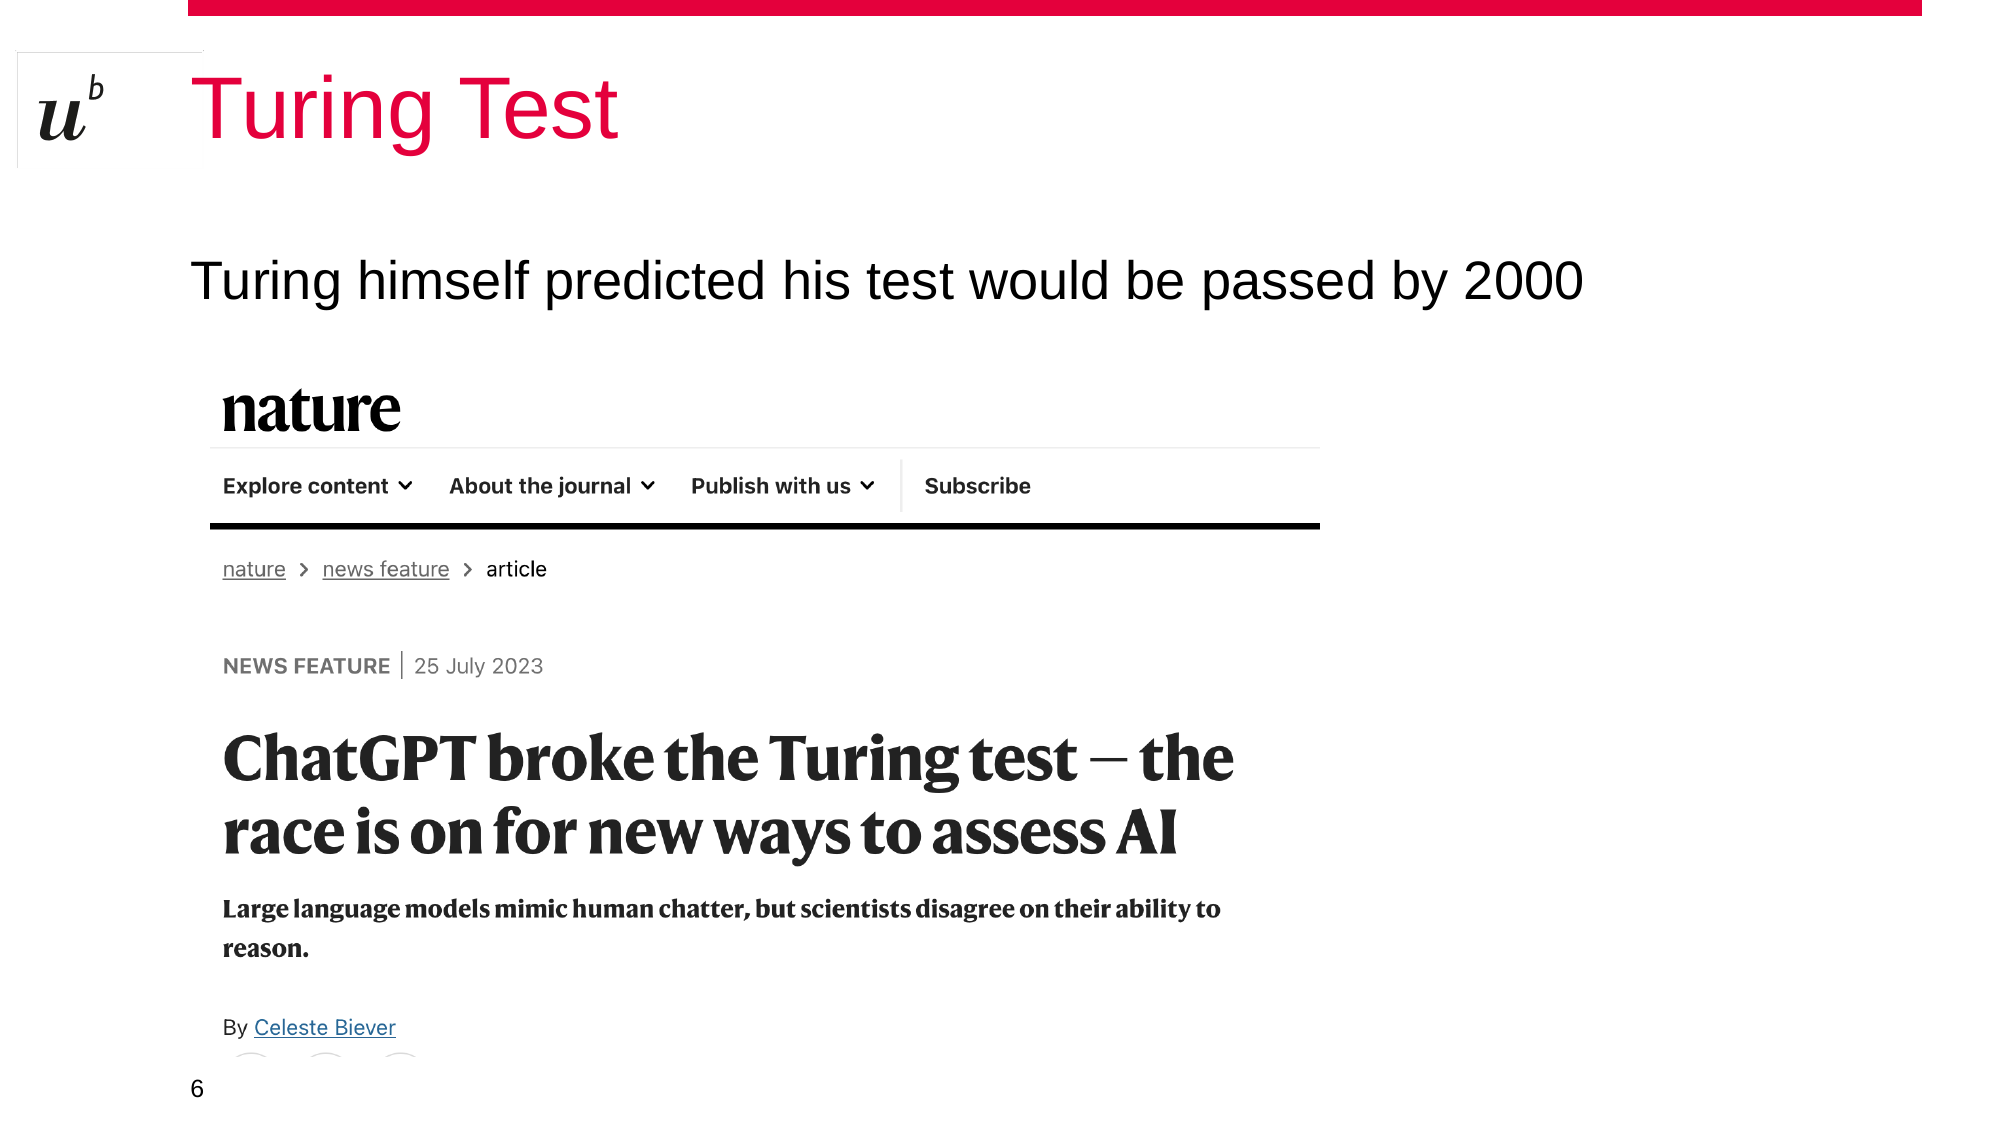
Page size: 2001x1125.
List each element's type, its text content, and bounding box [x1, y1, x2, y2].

slide_number ‹#› [149, 1057, 211, 1117]
picture [15, 50, 175, 169]
title Turing Test [175, 47, 1901, 171]
picture [209, 379, 1321, 1058]
list Turing himself predicted his test would be passed by 2000 [175, 237, 1901, 952]
